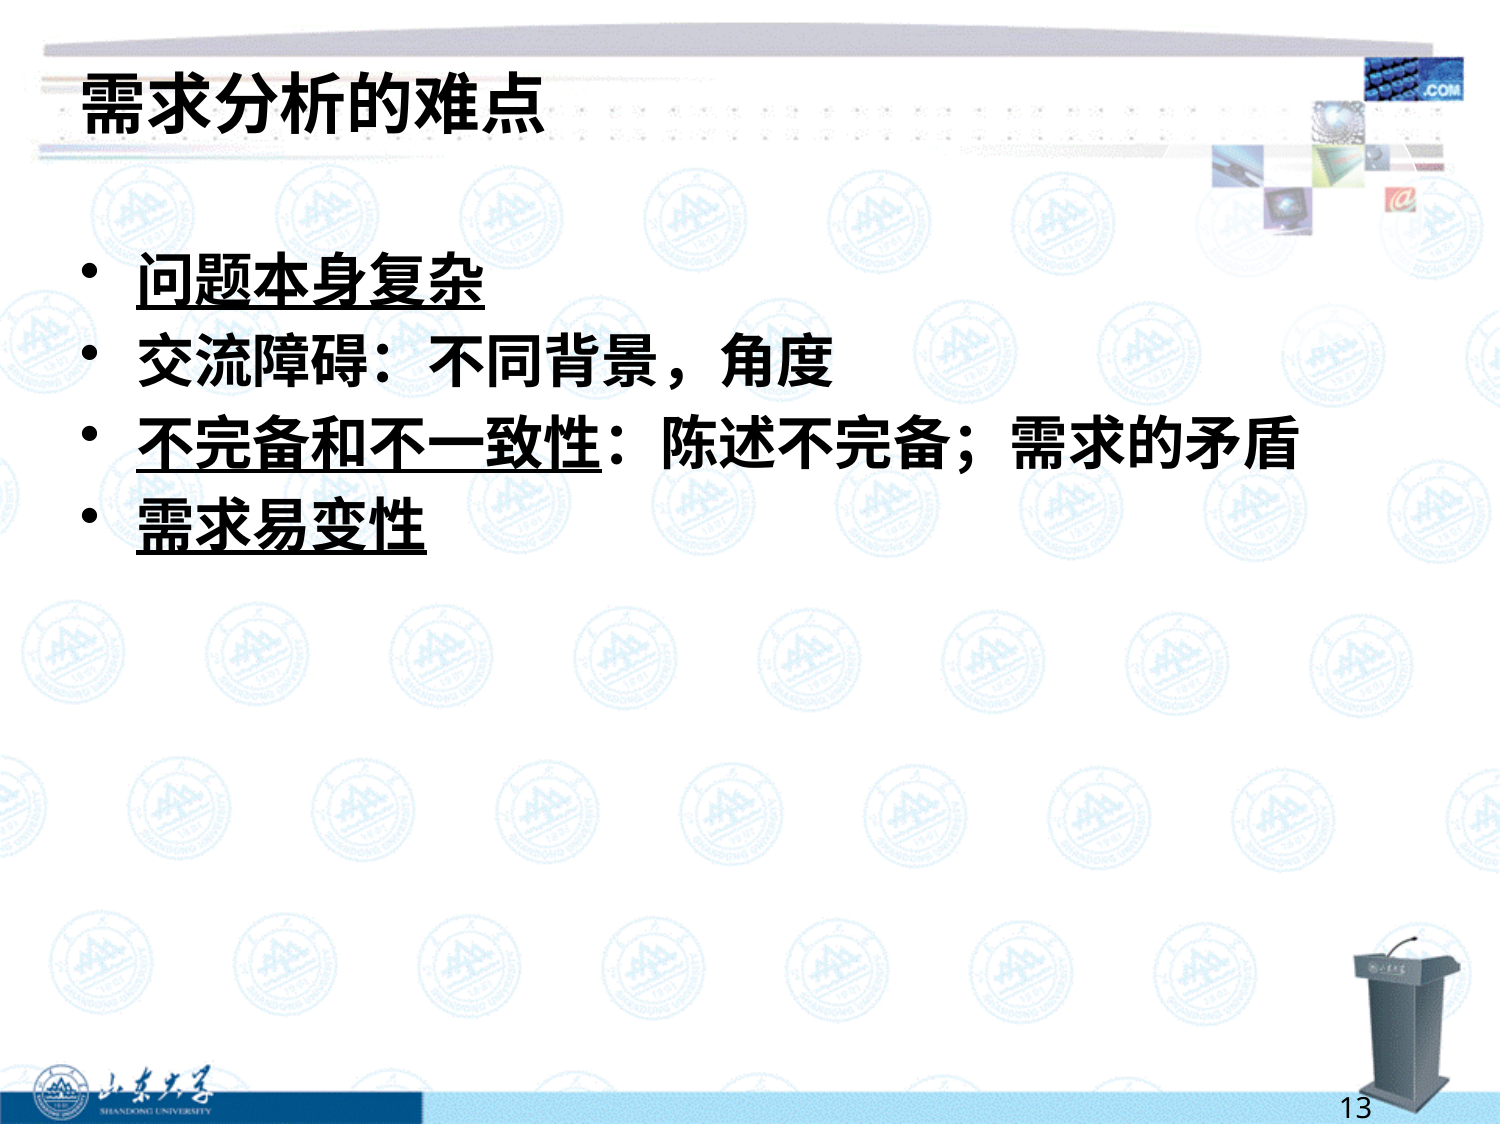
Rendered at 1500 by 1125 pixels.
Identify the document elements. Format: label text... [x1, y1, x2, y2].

picture [0, 1, 1500, 1124]
slide_number 13 [1074, 1082, 1388, 1125]
title 需求分析的难点 [64, 54, 1424, 149]
list 问题本身复杂 交流障碍：不同背景，角度 不完备和不一致性：陈述不完备；需求的矛盾 需求易变性 [64, 235, 1424, 1038]
